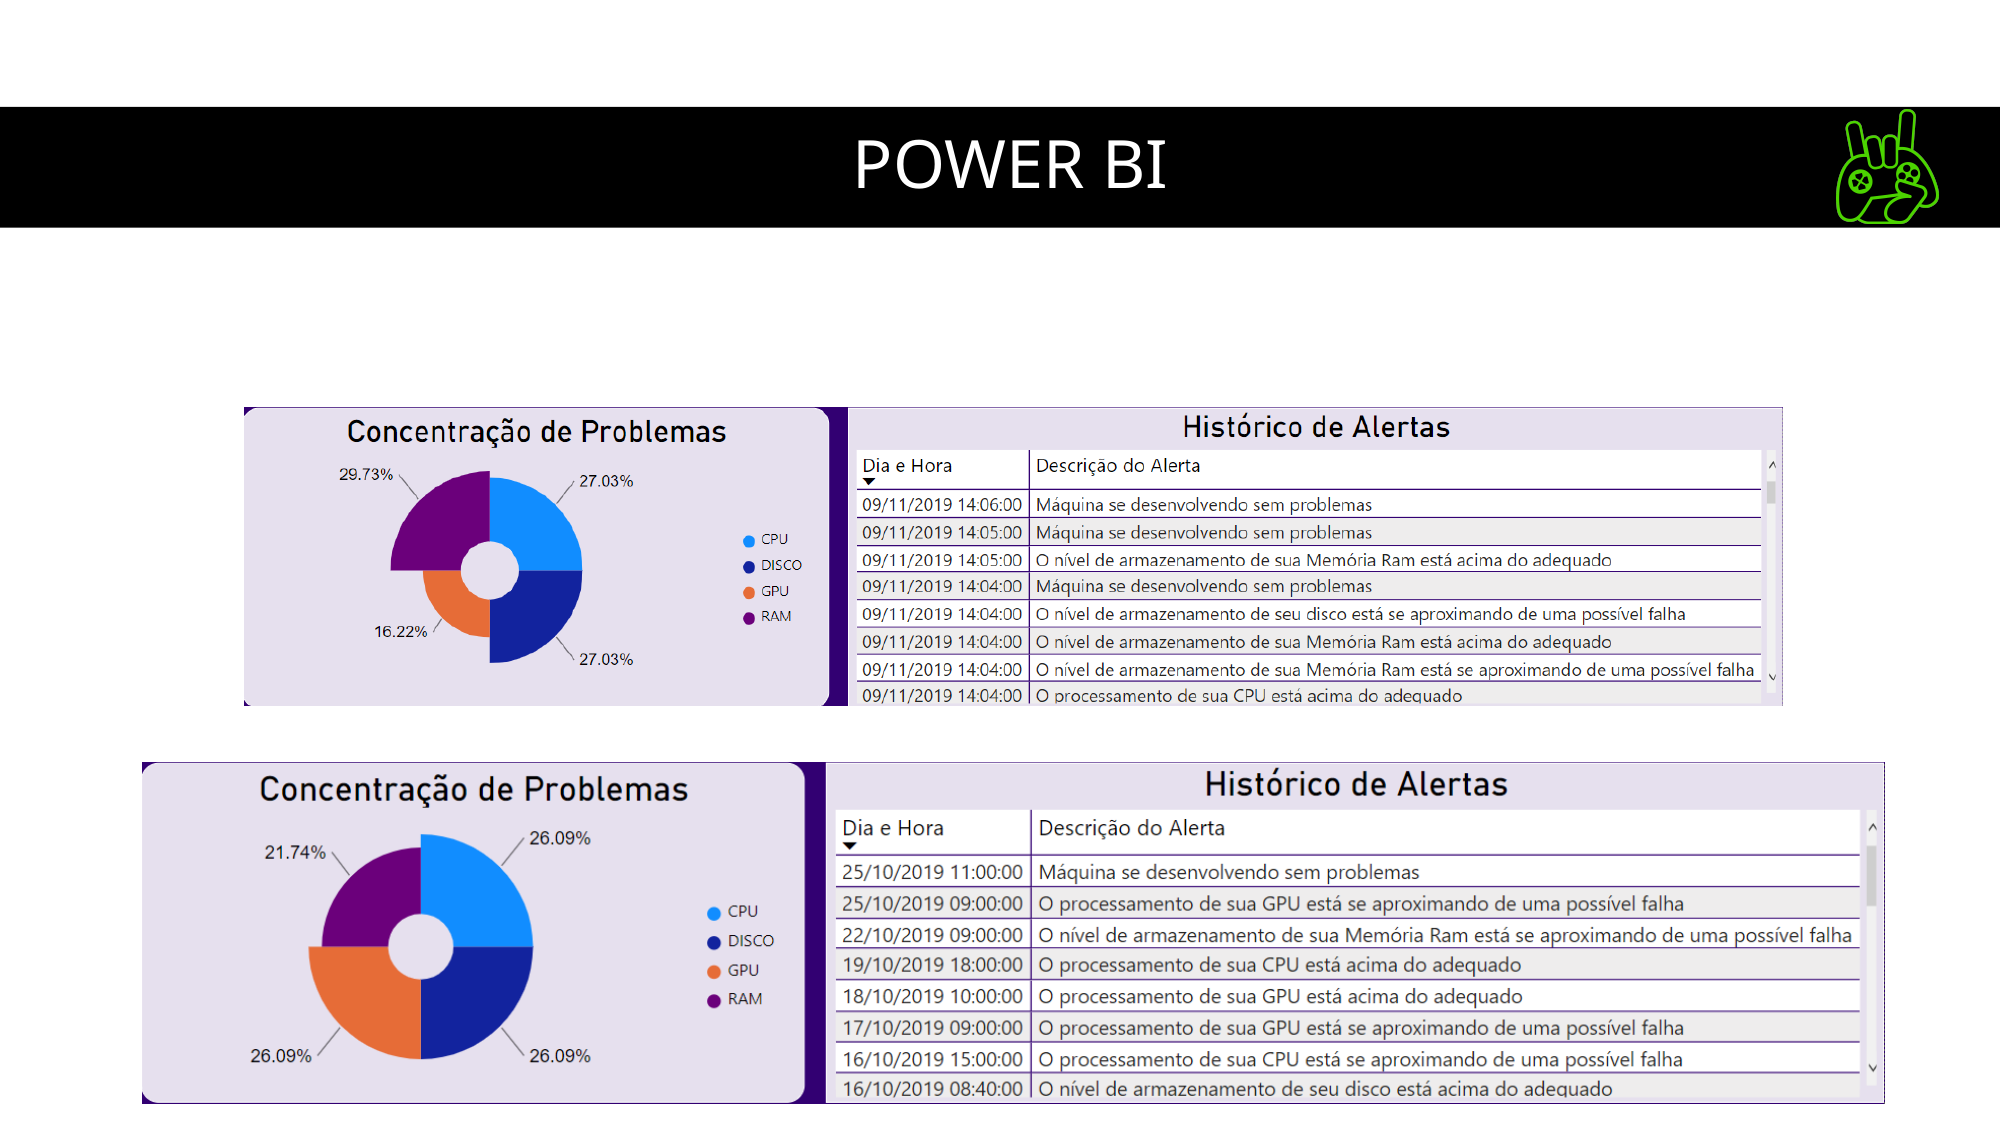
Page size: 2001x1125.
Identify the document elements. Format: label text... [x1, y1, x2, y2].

picture [244, 407, 1783, 706]
picture [142, 762, 1885, 1104]
text_box [0, 106, 2000, 229]
title POWER BI [91, 105, 1931, 228]
picture [1836, 109, 1939, 224]
